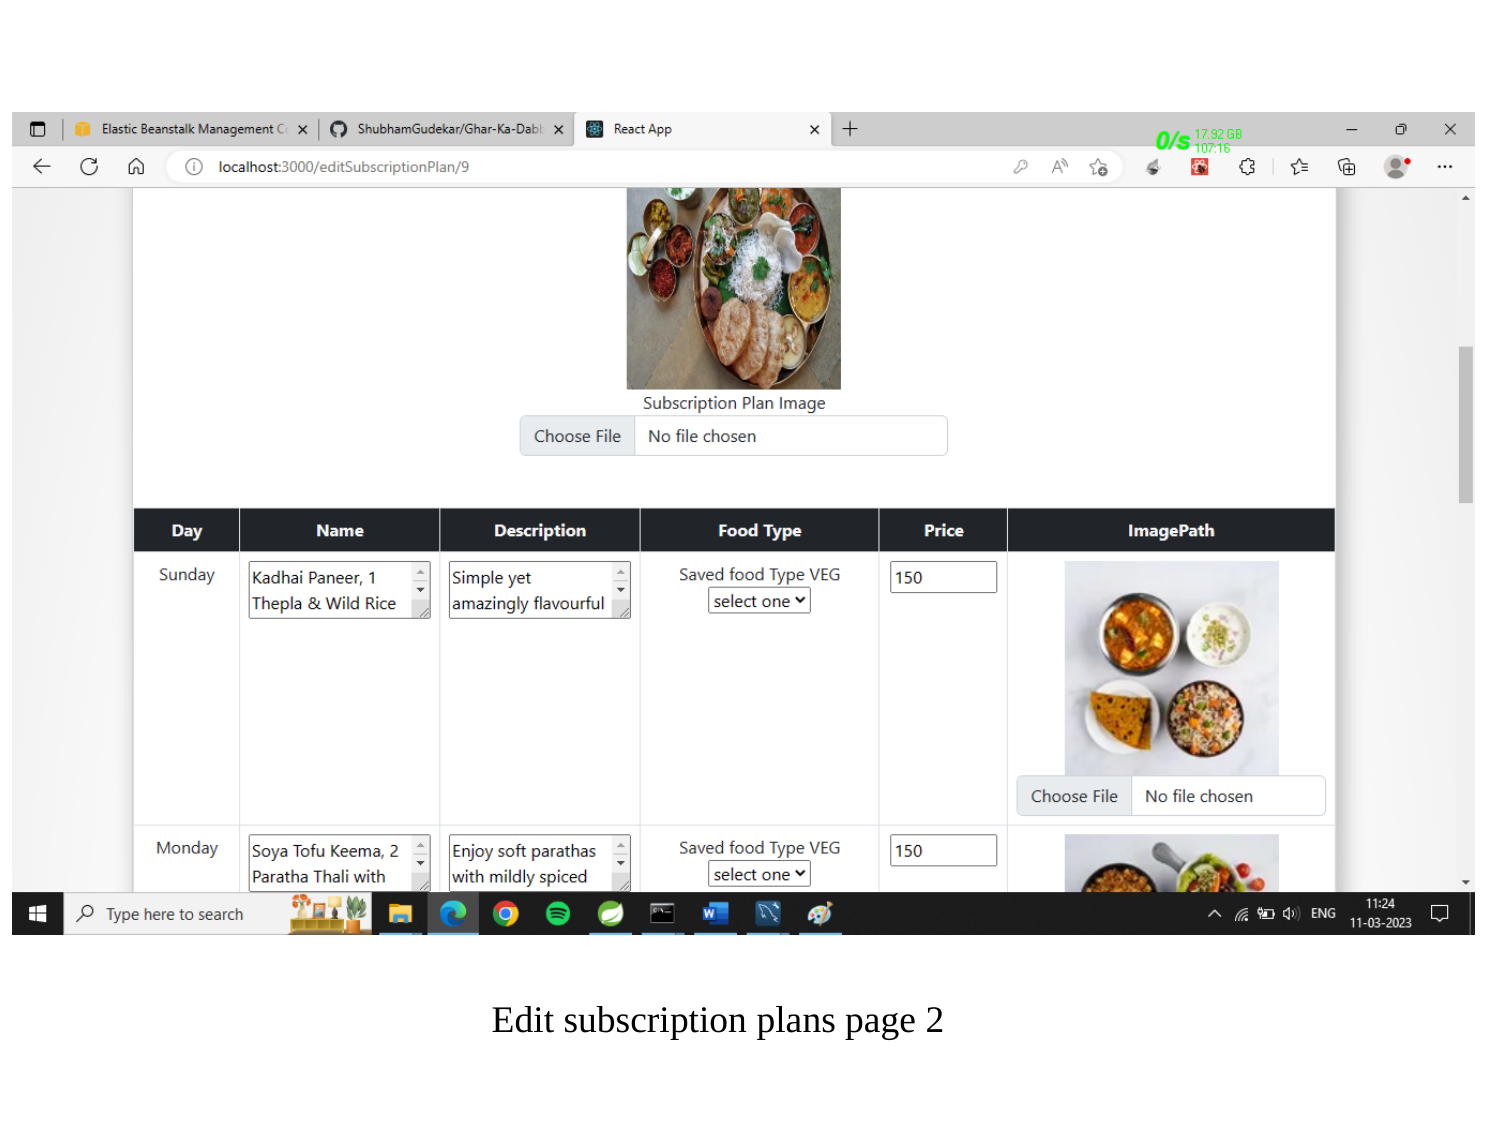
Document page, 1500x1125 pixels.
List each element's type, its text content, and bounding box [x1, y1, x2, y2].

text_box Edit subscription plans page 2 [476, 987, 960, 1048]
picture [12, 112, 1476, 935]
